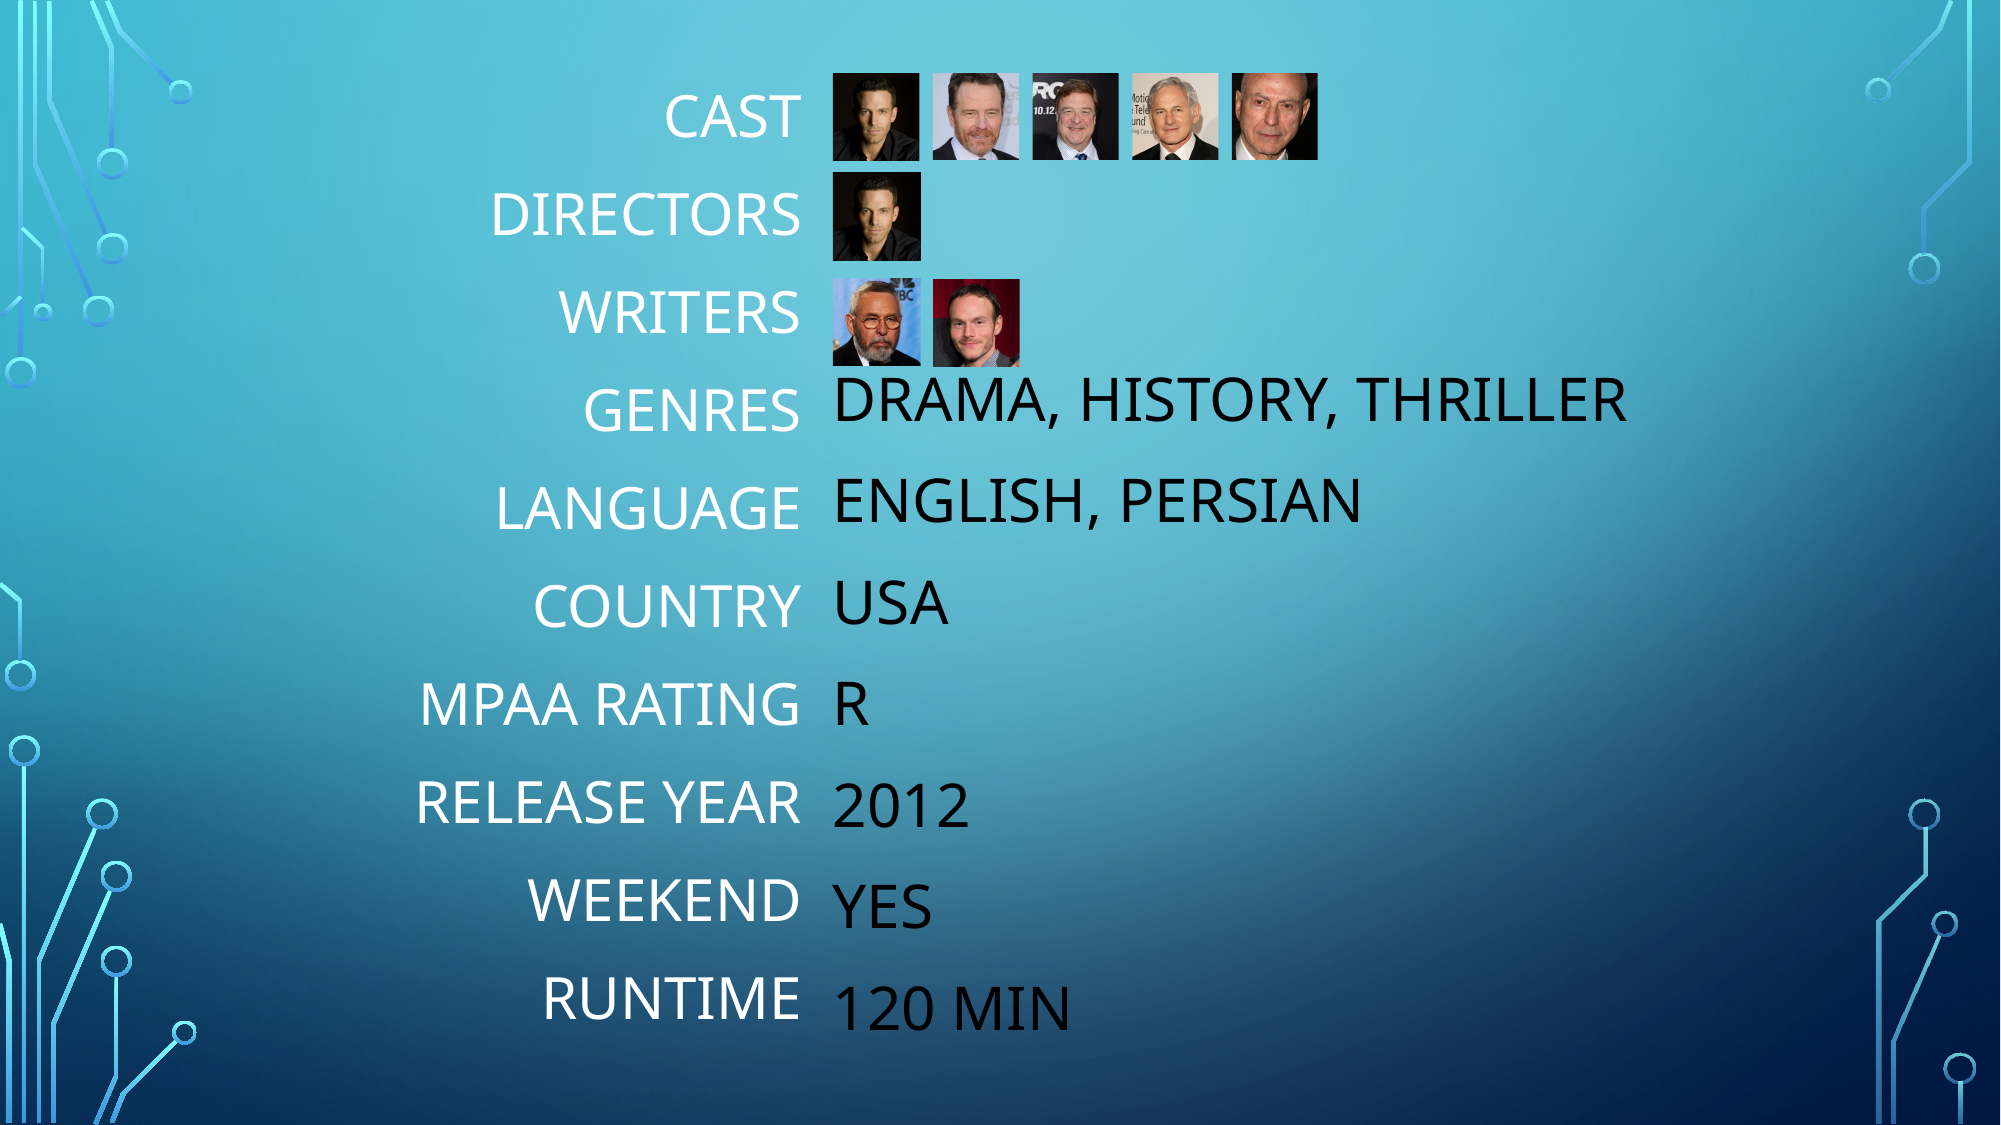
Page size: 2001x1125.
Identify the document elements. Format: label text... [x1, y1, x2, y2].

title Cast Directors Writers Genres Language Country MPAA Rating Release Year Weekend Runtime [250, 31, 817, 1052]
text_box Drama, history, Thriller English, Persian USA R 2012 YES 120 min [817, 286, 1769, 1088]
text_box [832, 73, 1318, 161]
picture [832, 172, 922, 261]
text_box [832, 277, 1020, 367]
